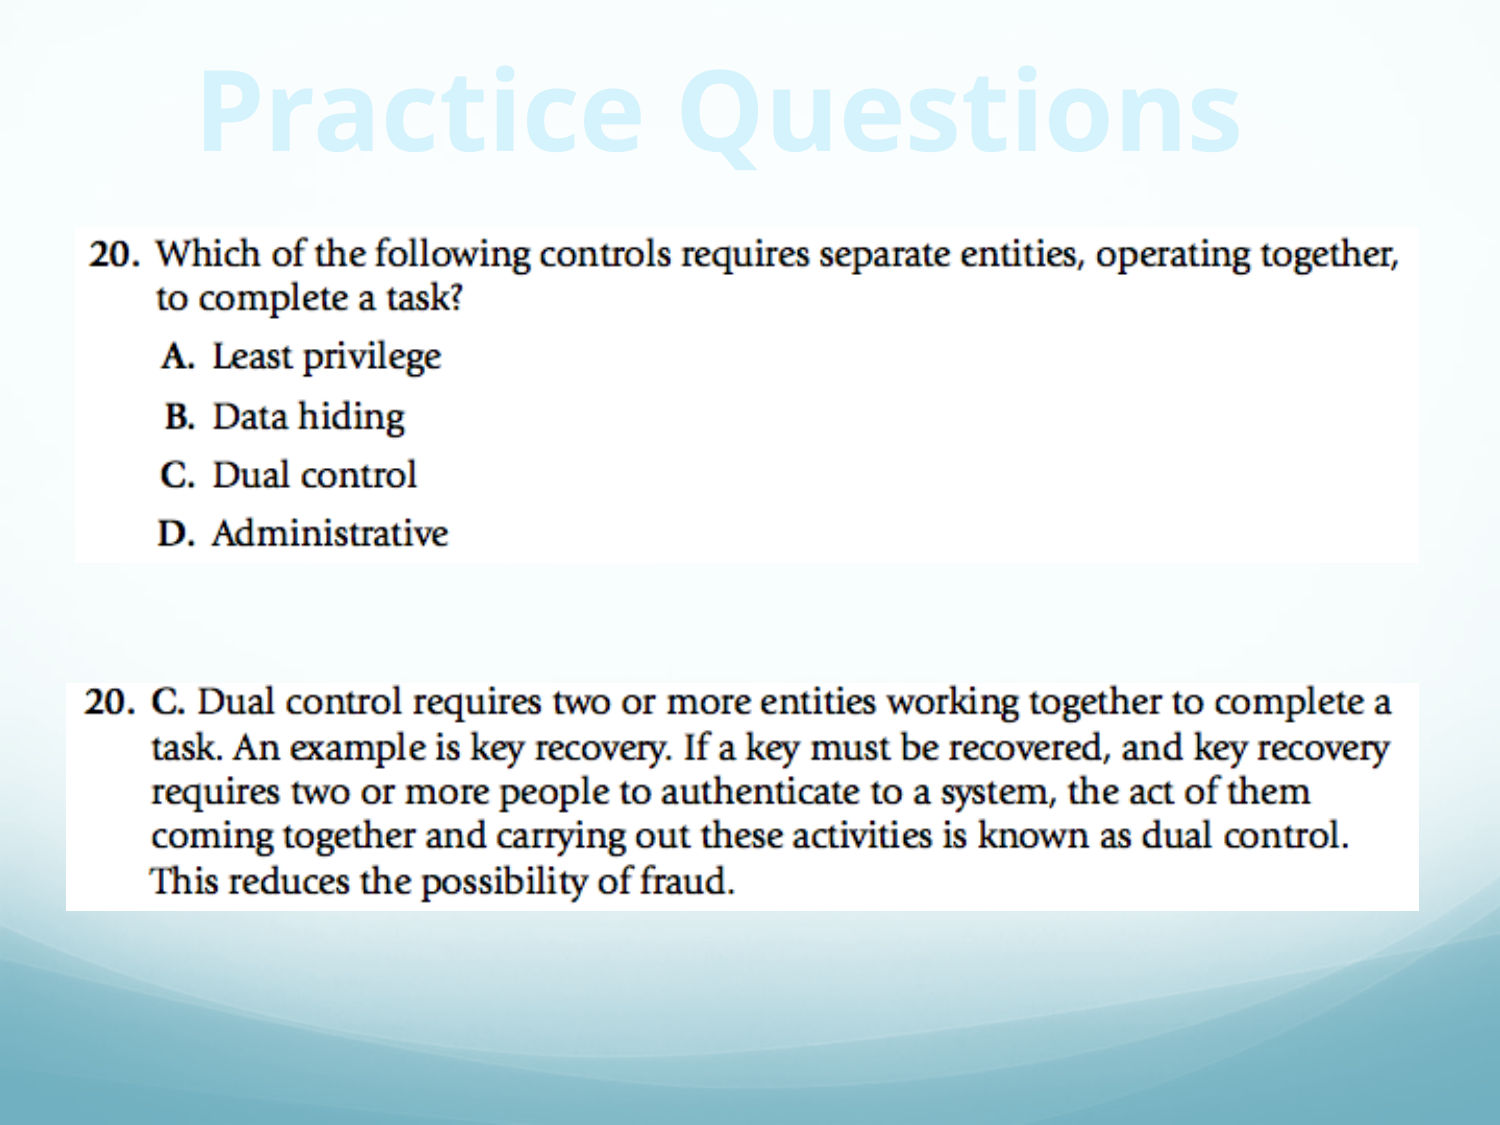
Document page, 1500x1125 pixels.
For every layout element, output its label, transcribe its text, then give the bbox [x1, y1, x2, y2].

picture [74, 226, 1420, 564]
text_box Practice Questions [75, 31, 1364, 182]
picture [66, 682, 1420, 912]
